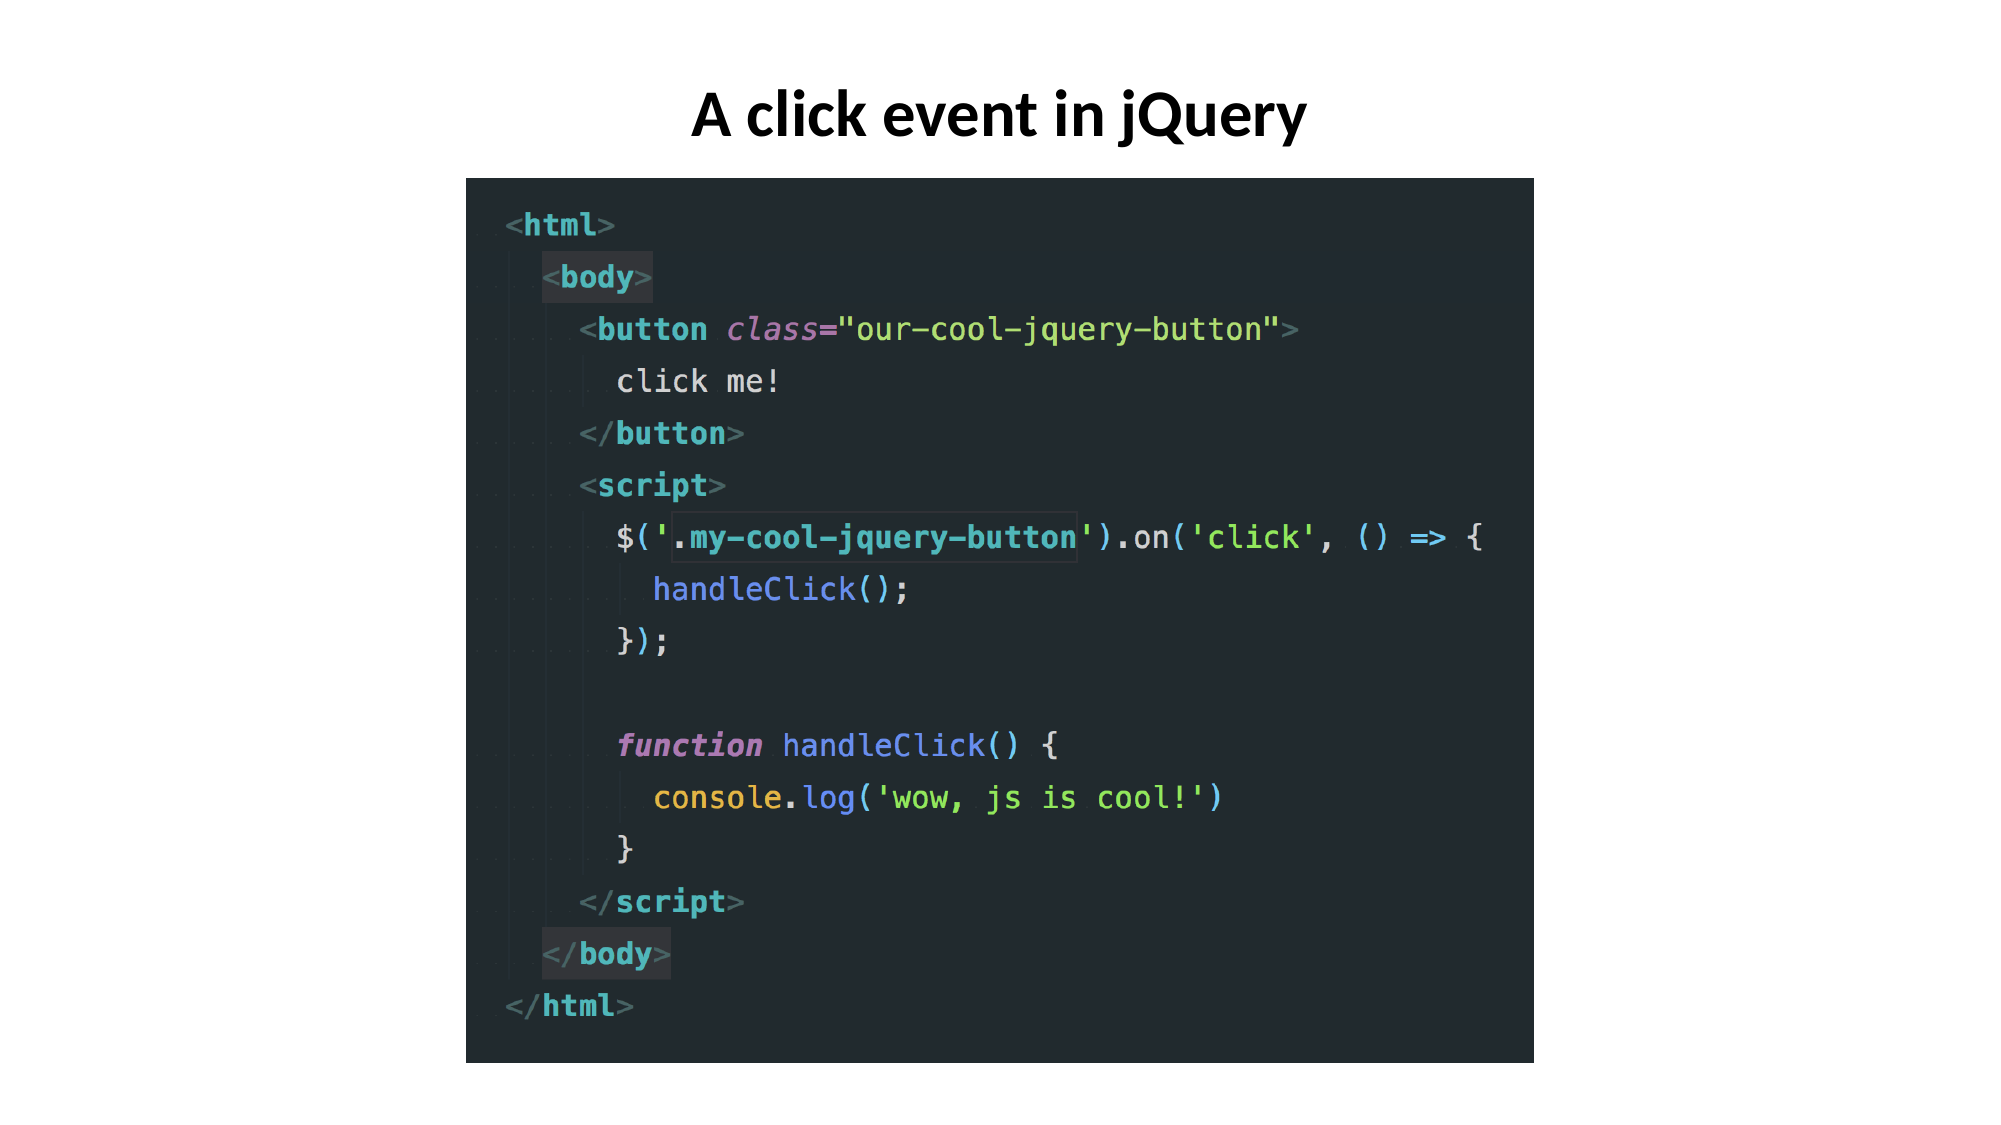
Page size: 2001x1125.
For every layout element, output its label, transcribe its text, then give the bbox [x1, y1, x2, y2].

text_box A click event in jQuery [342, 62, 1658, 157]
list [466, 178, 1534, 1063]
